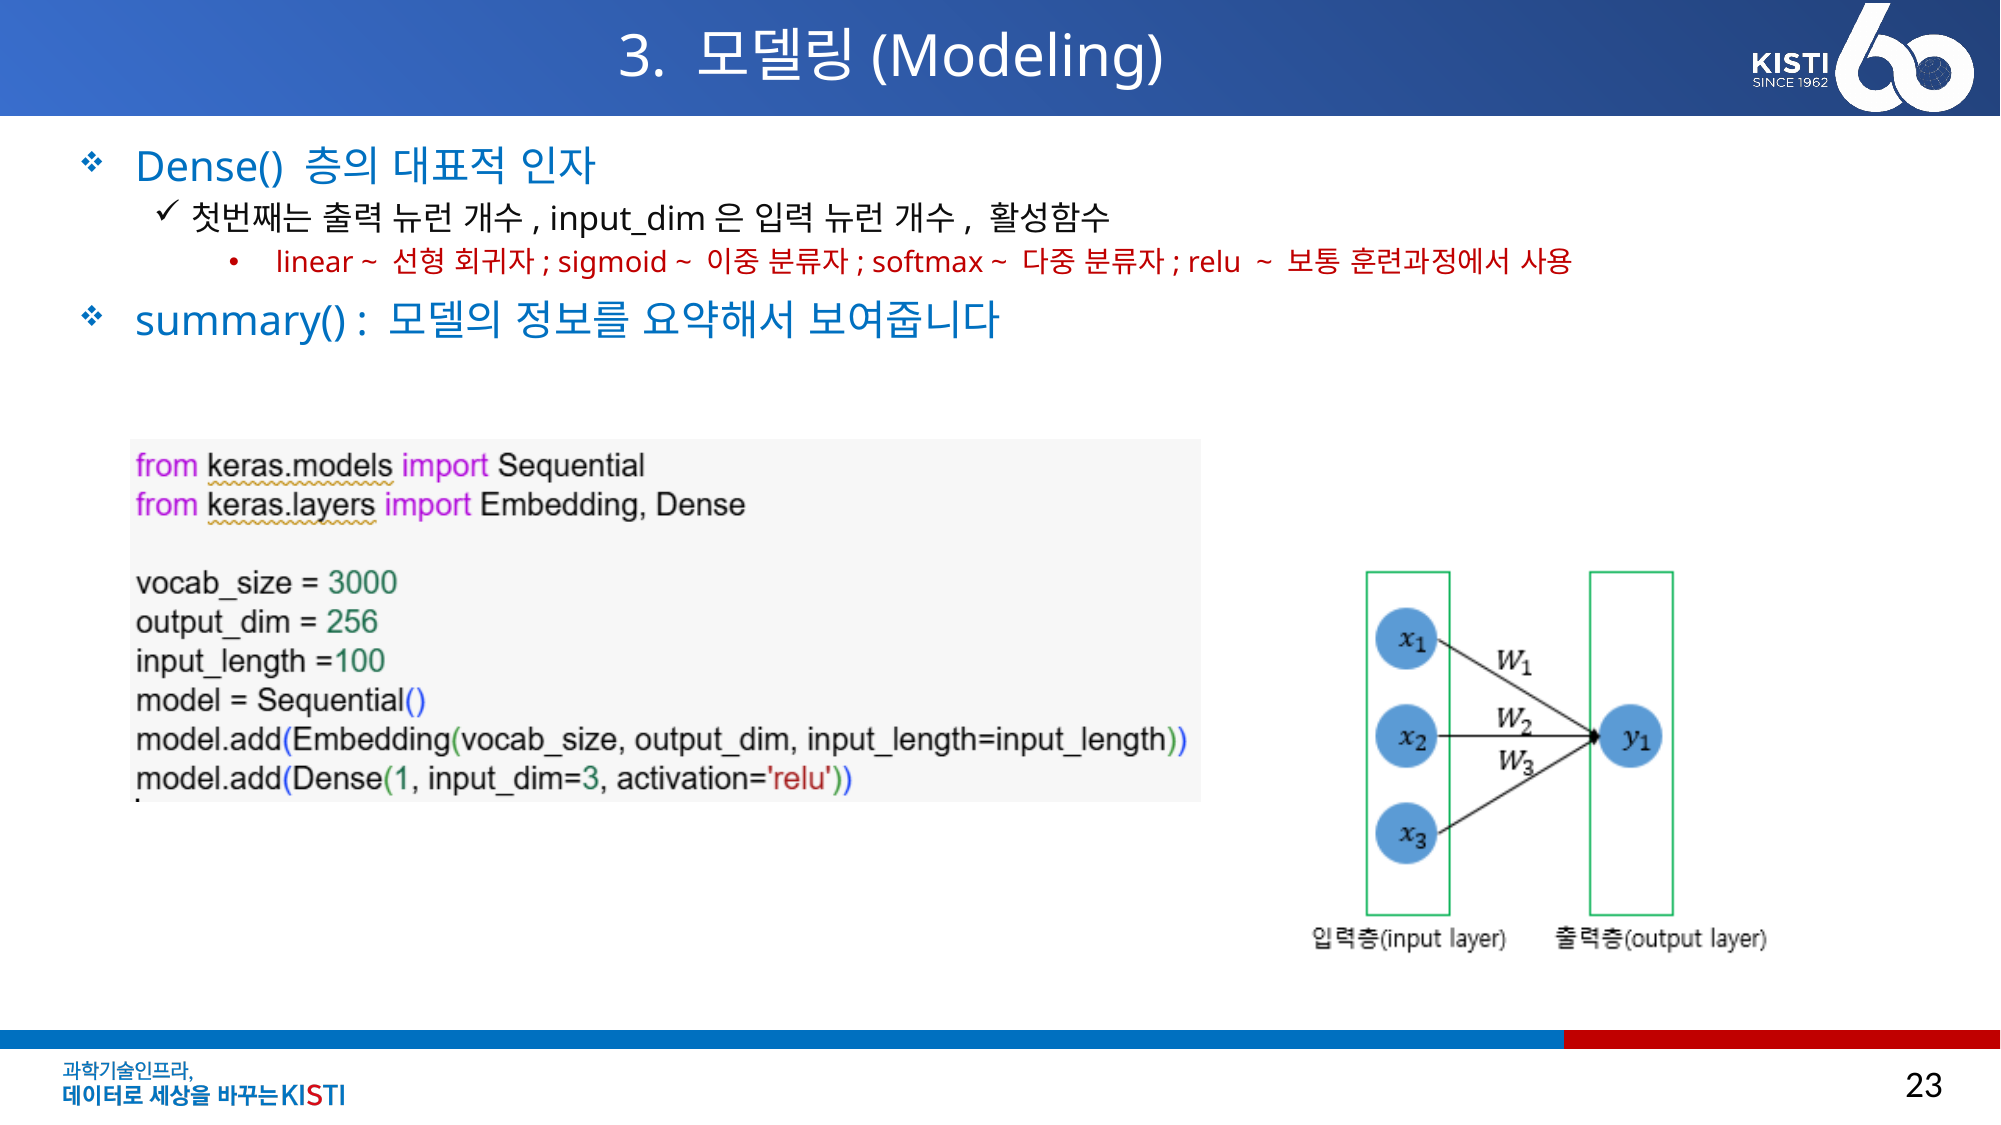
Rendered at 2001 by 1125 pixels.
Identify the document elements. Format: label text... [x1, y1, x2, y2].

slide_number 23 [1605, 1053, 1958, 1113]
picture [130, 438, 1201, 802]
picture [63, 1061, 344, 1106]
list Dense() 층의 대표적 인자 첫번째는 출력 뉴런 개수, input_dim은 입력 뉴런 개수, 활성함수 linear ~ 선형 회귀자; sigmoid ~ 이중 분류자; softmax ~ 다중 분류자; relu ~ 보통 훈련과정에서 사용 summary() : 모델의 정보를 요약해서 보여줍니다 [63, 138, 1958, 1009]
picture [1753, 3, 1974, 112]
title 3. 모델링(Modeling) [63, 0, 1720, 116]
picture [1299, 562, 1784, 957]
